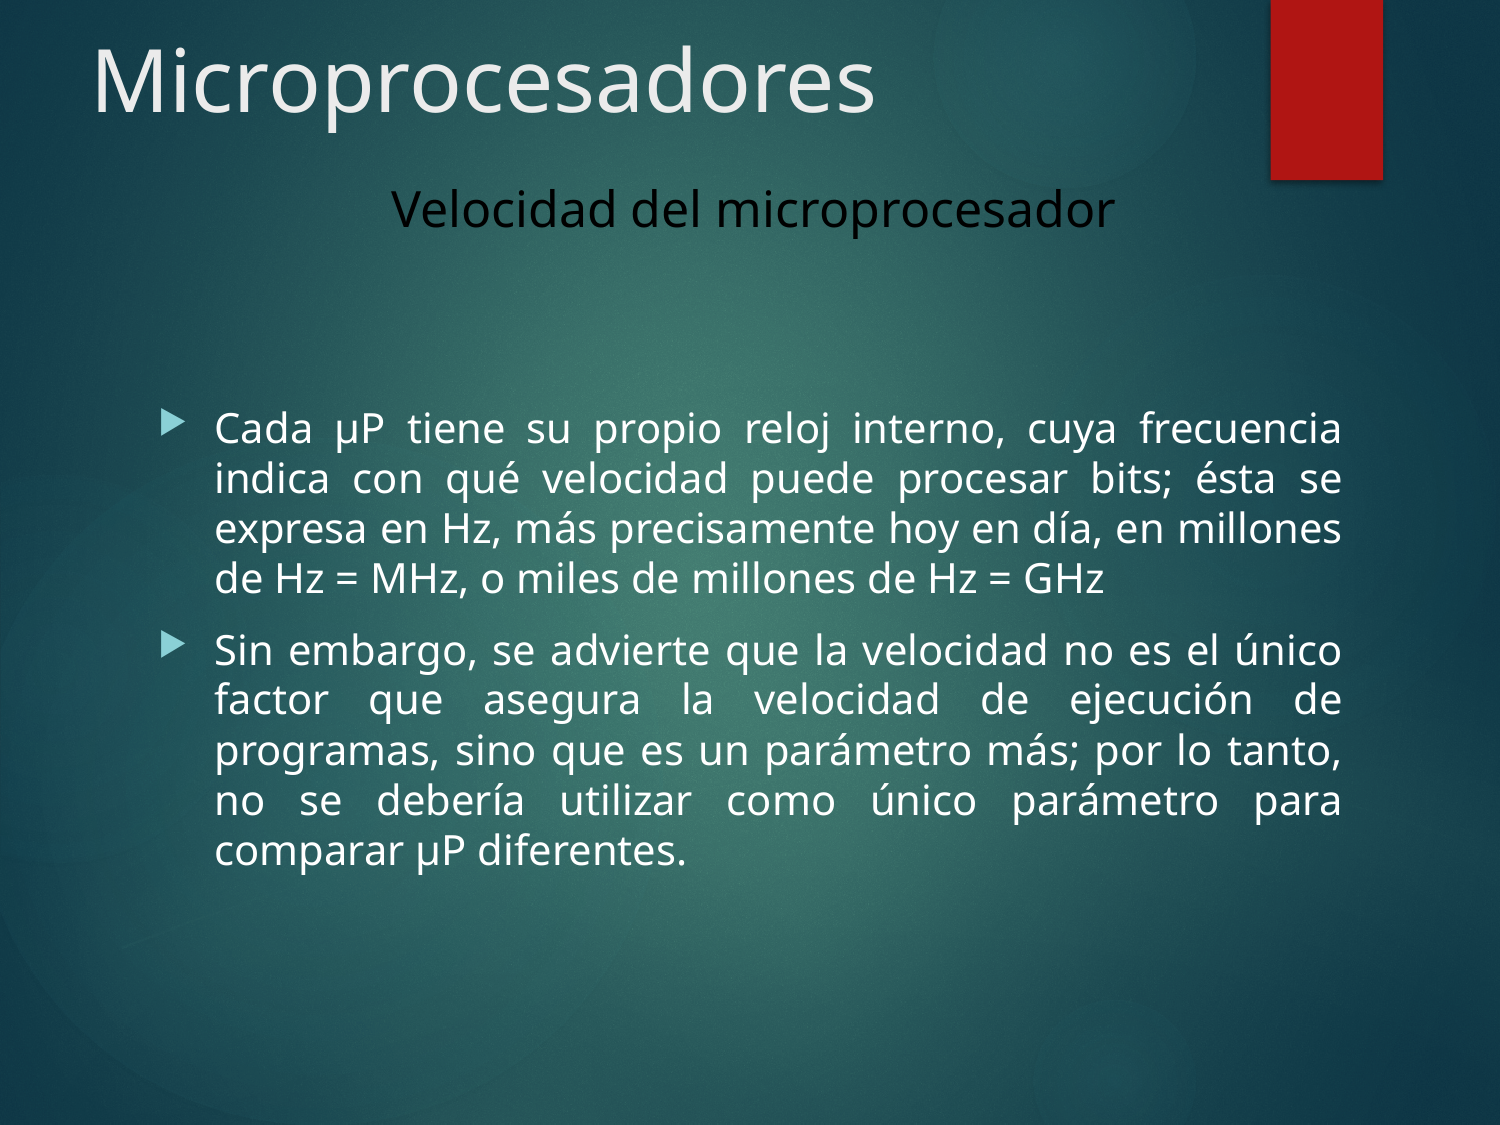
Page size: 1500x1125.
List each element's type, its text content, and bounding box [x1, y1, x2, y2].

title Microprocesadores [75, 17, 1425, 170]
list Cada μP tiene su propio reloj interno, cuya frecuencia indica con qué velocidad puede procesar bits; ésta se expresa en Hz, más precisamente hoy en día, en millones de Hz = MHz, o miles de millones de Hz = GHz Sin embargo, se advierte que la velocidad no es el único factor que asegura la velocidad de ejecución de programas, sino que es un parámetro más; por lo tanto, no se debería utilizar como único parámetro para comparar μP diferentes. [143, 394, 1359, 1105]
text_box Velocidad del microprocesador [50, 170, 1457, 245]
